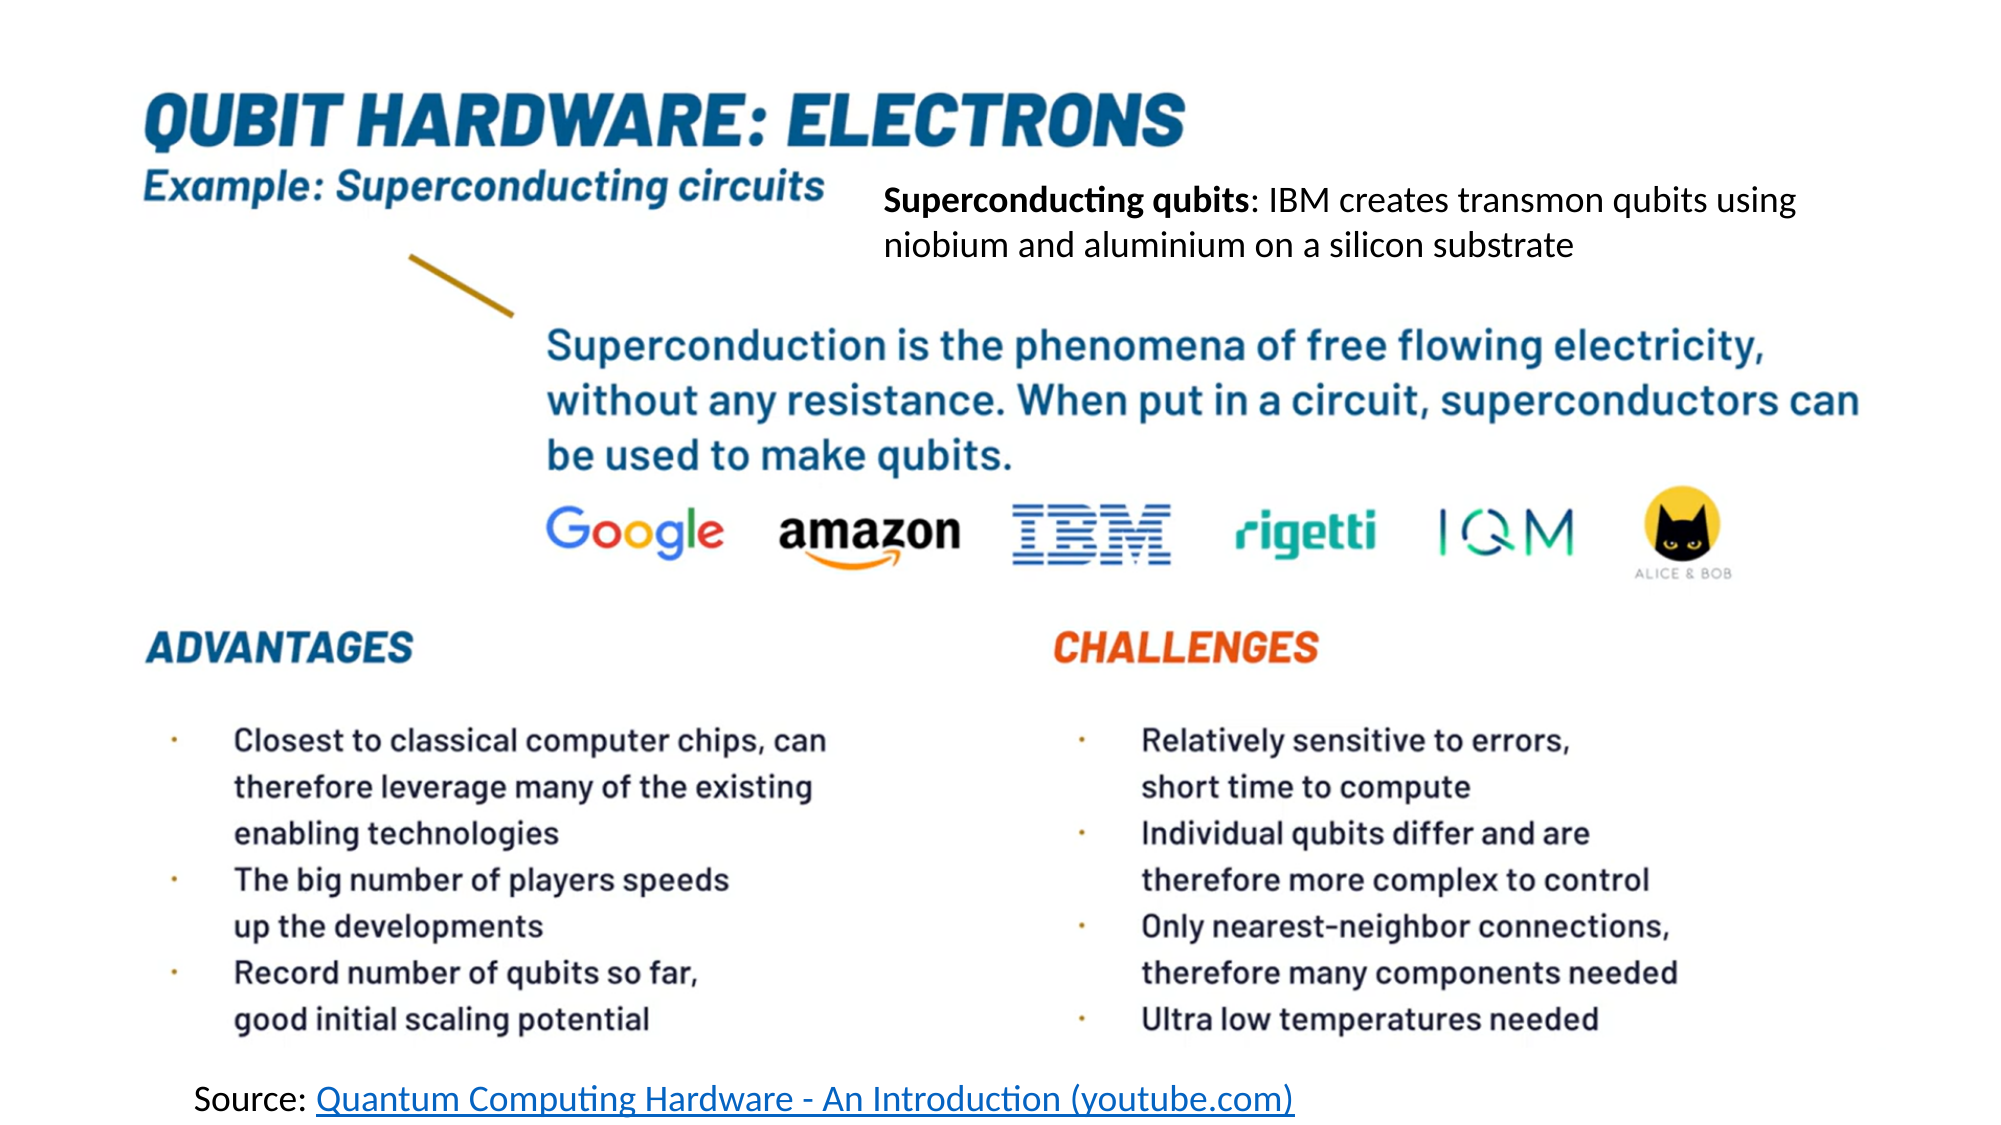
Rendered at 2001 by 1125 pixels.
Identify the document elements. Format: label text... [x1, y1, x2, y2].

picture [64, 76, 1886, 1050]
text_box Source: Quantum Computing Hardware - An Introduction (youtube.com) [178, 1066, 1649, 1125]
